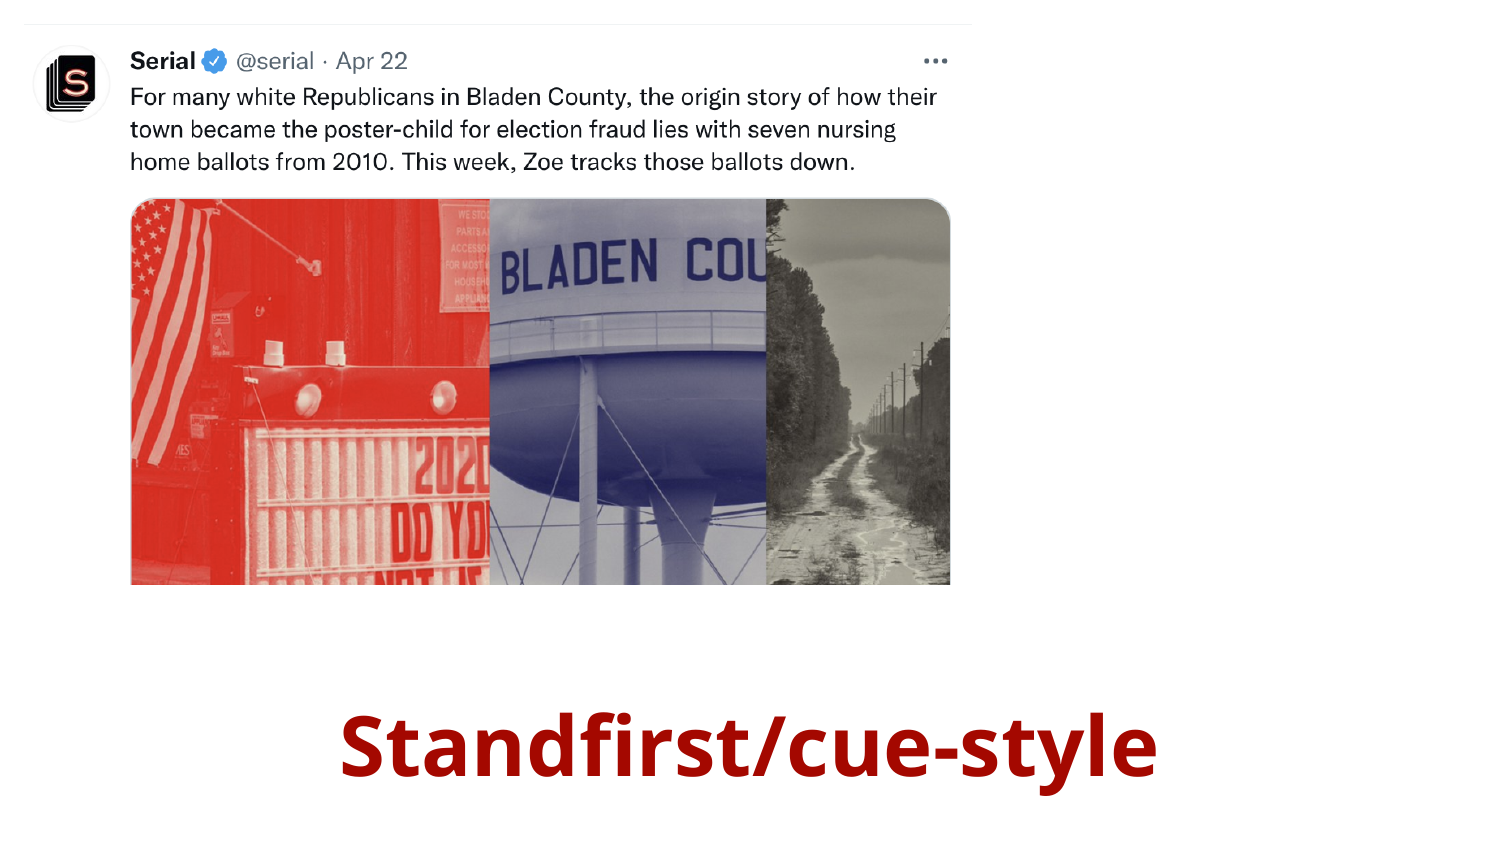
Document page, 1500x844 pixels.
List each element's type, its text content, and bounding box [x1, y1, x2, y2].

text_box Standfirst/cue-style [0, 609, 1500, 844]
picture [24, 24, 972, 585]
